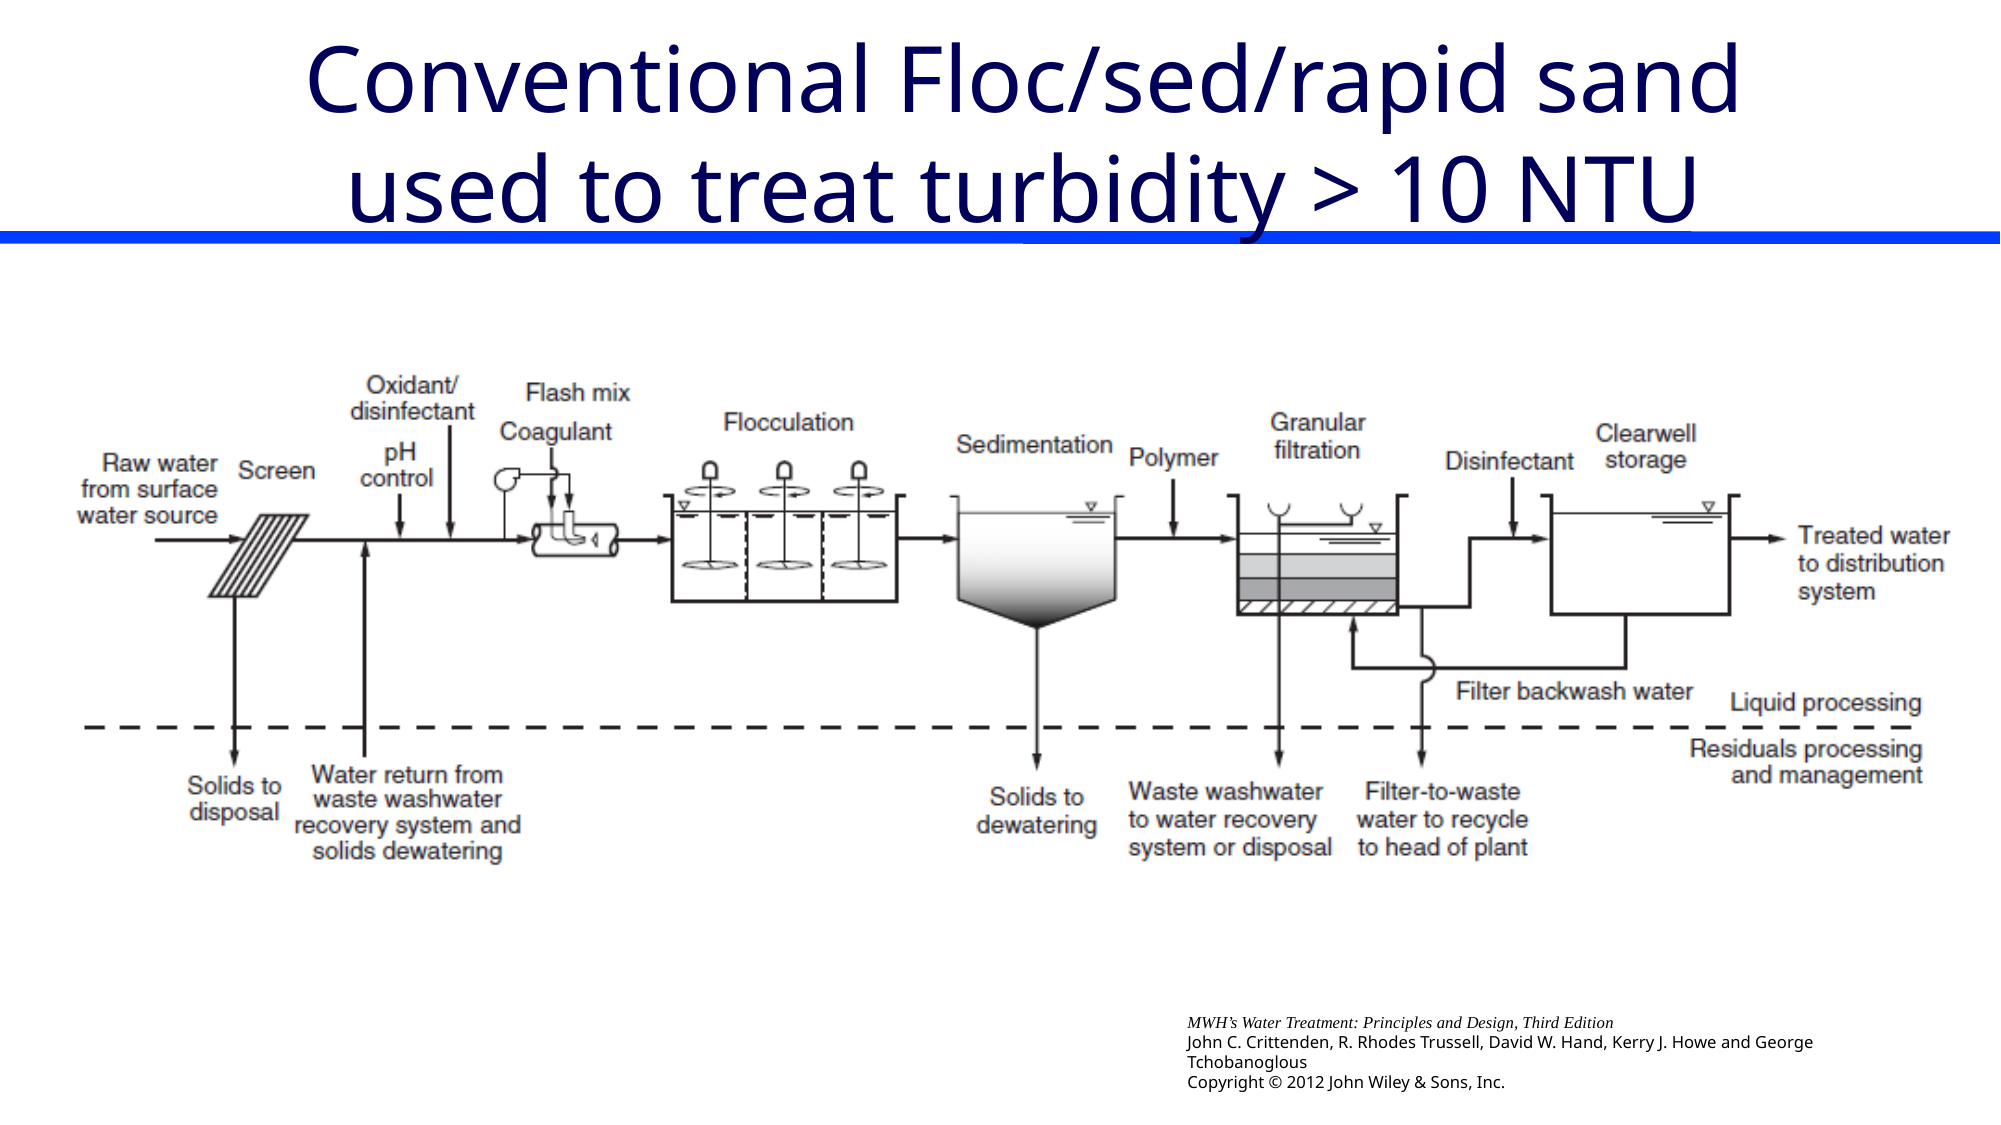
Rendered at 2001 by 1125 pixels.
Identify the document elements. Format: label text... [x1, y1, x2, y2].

title Conventional Floc/sed/rapid sand used to treat turbidity > 10 NTU [99, 37, 1950, 225]
text_box MWH’s Water Treatment: Principles and Design, Third Edition John C. Crittenden, R. Rhodes Trussell, David W. Hand, Kerry J. Howe and George Tchobanoglous Copyright © 2012 John Wiley & Sons, Inc. [1172, 1004, 1950, 1100]
picture [6, 330, 1984, 881]
